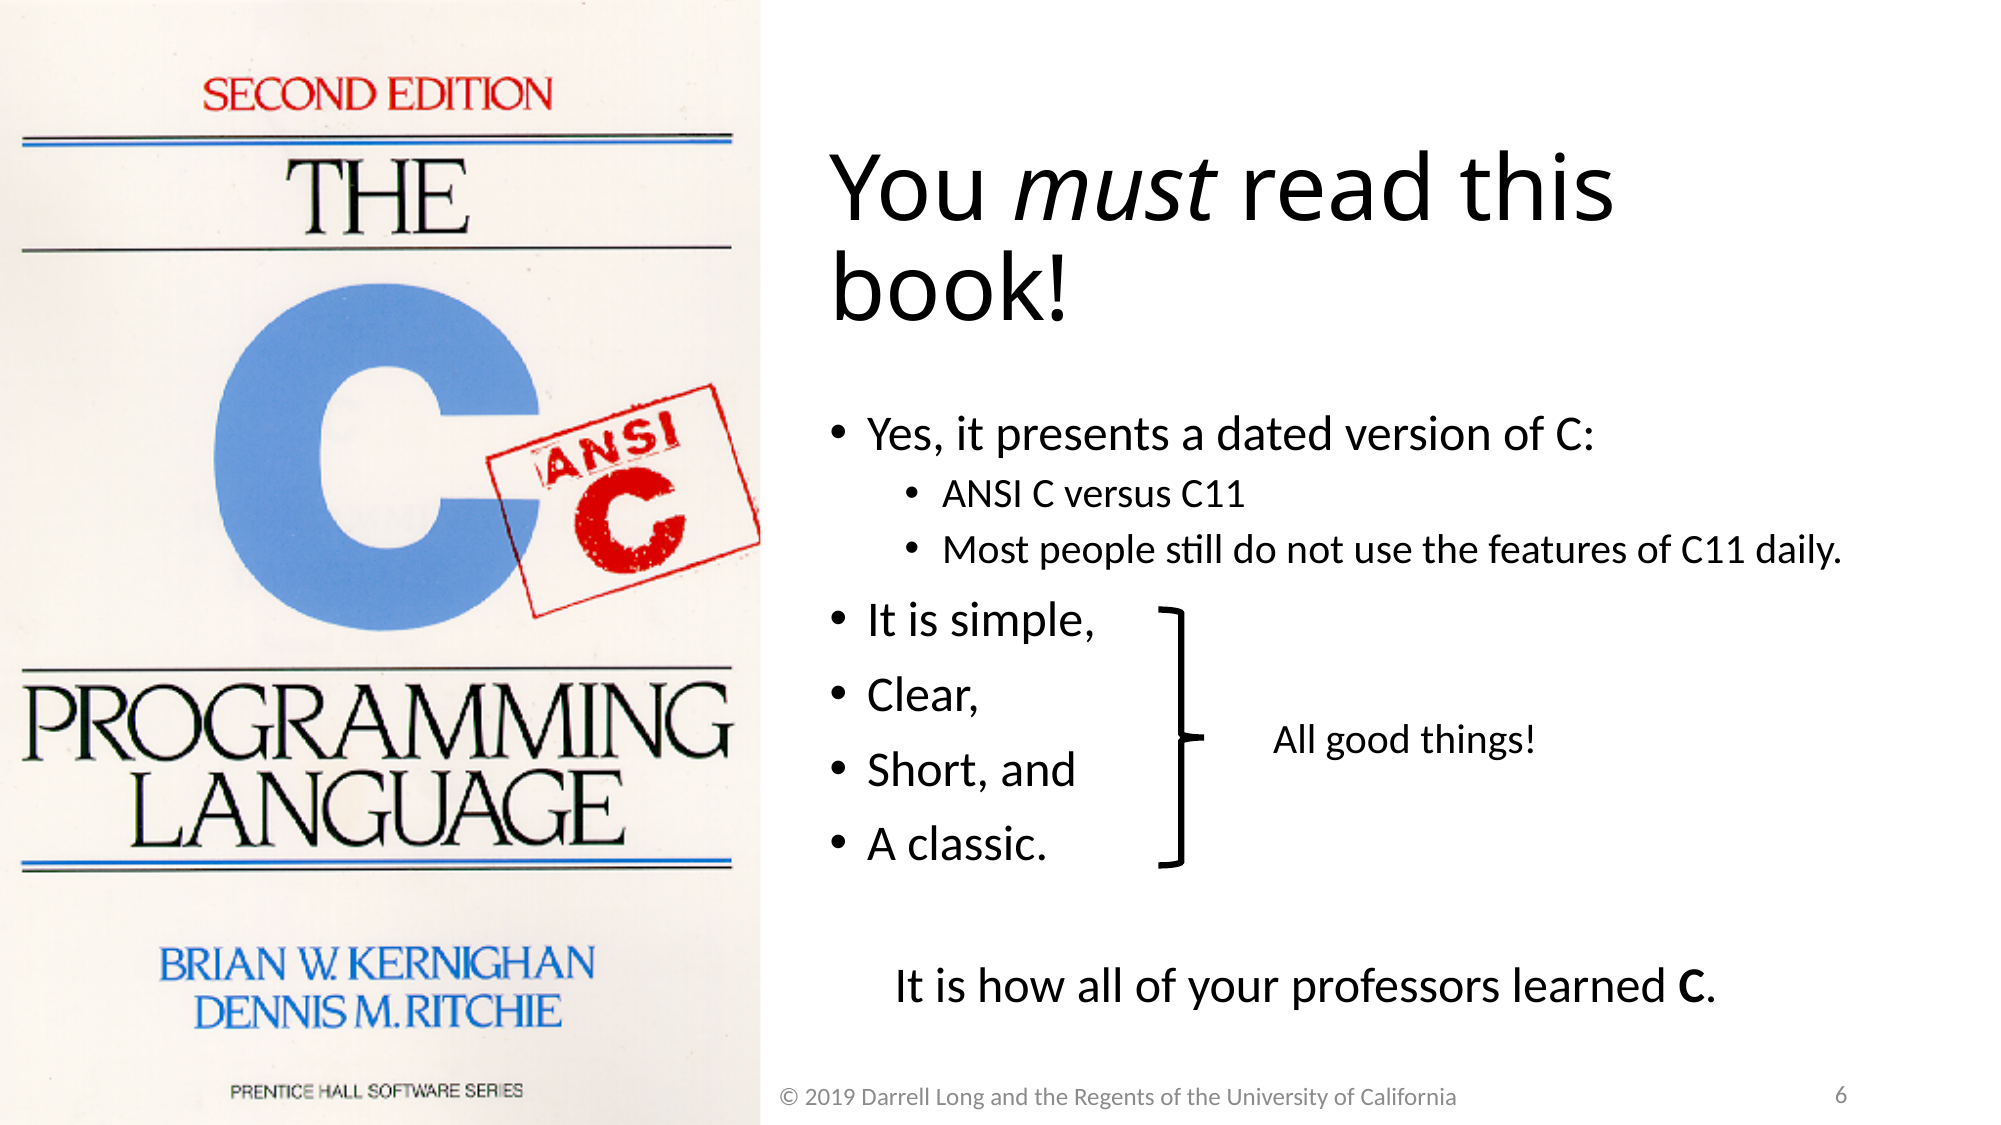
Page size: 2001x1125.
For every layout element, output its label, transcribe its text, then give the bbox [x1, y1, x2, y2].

text_box All good things! [1258, 704, 1619, 770]
slide_number 6 [1412, 1063, 1863, 1124]
footer © 2019 Darrell Long and the Regents of the University of California [762, 1065, 1475, 1125]
title You must read this book! [814, 103, 1895, 379]
list Yes, it presents a dated version of C: ANSI C versus C11 Most people still do not use the features of C11 daily. It is simple, Clear, Short, and A classic. [814, 399, 1895, 1021]
text_box [1158, 609, 1205, 866]
picture [0, 0, 761, 1125]
text_box It is how all of your professors learned C. [879, 945, 1830, 1020]
